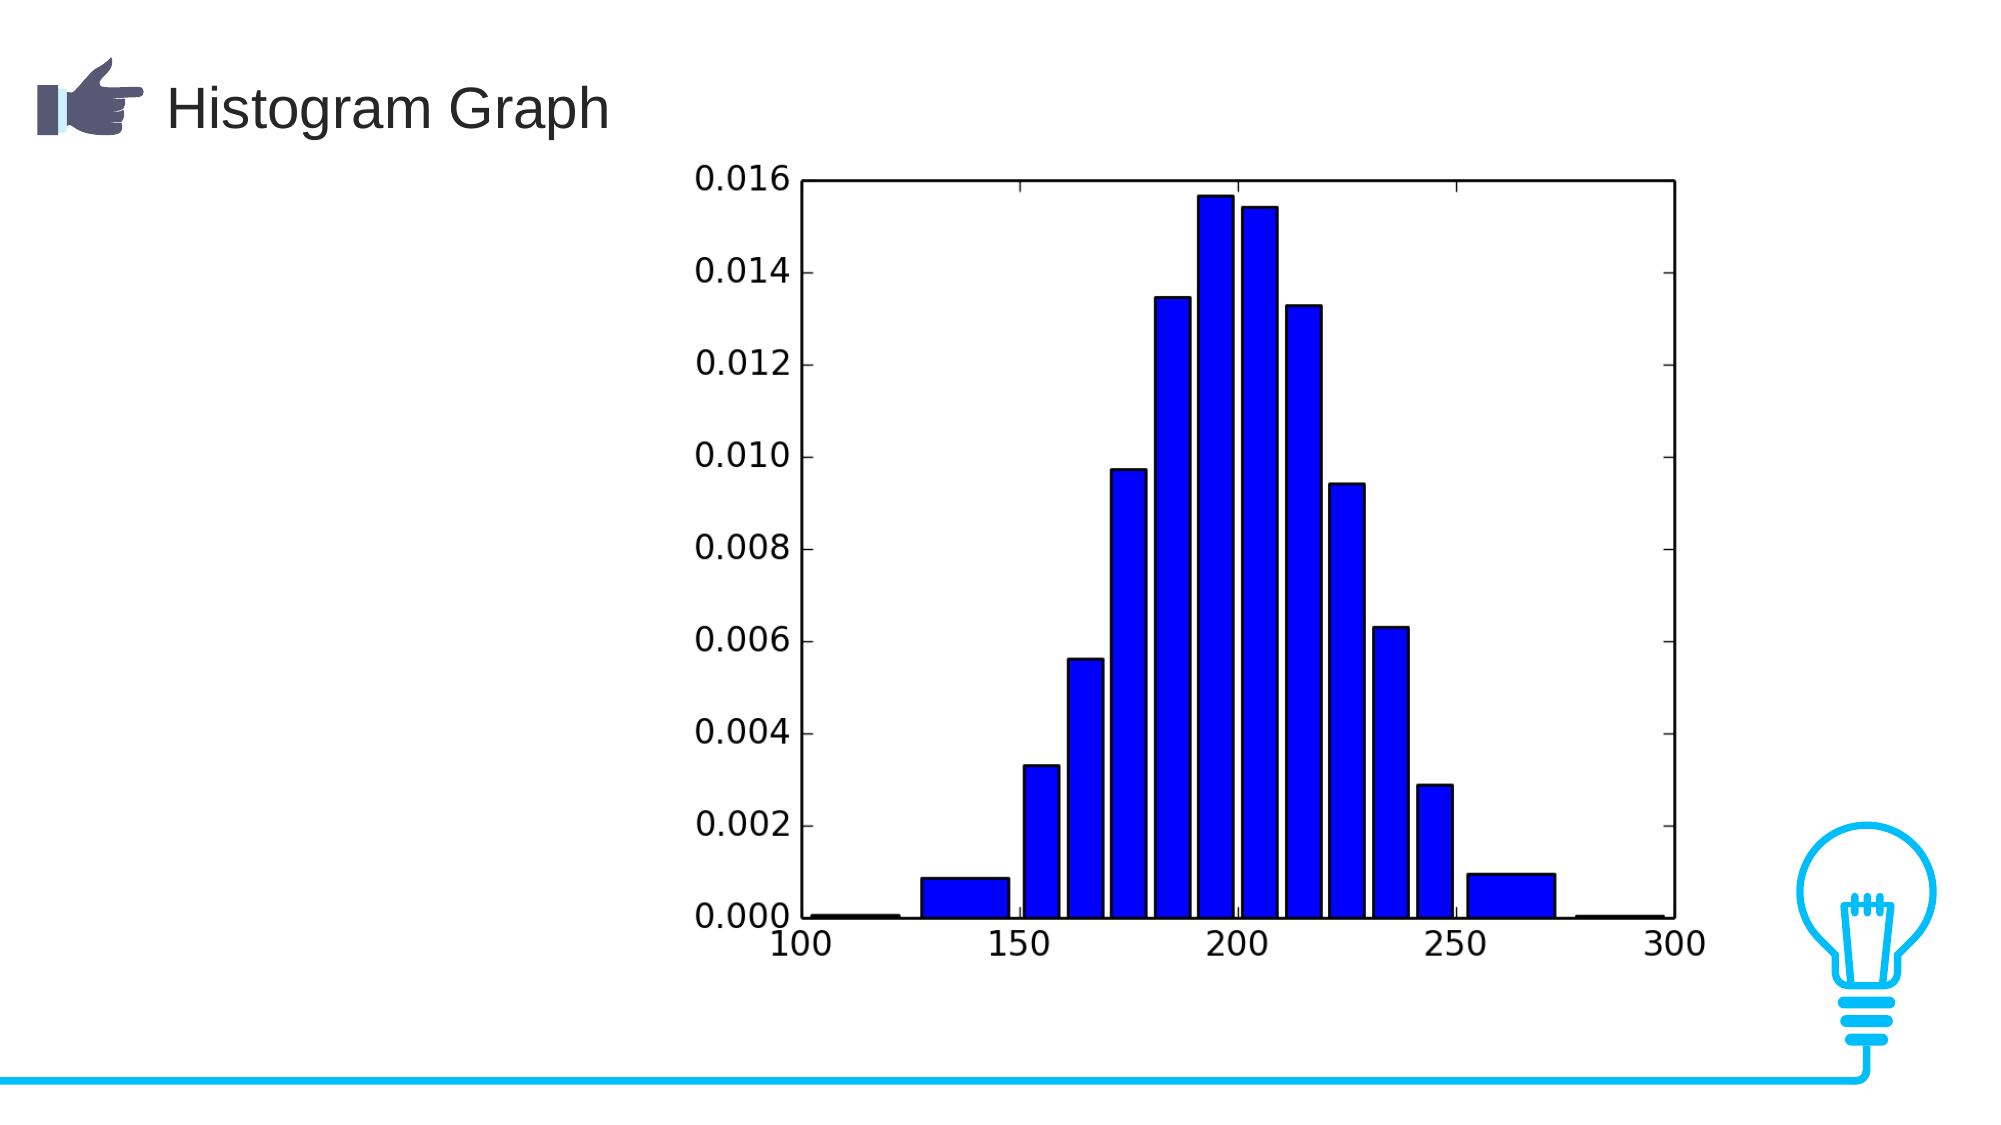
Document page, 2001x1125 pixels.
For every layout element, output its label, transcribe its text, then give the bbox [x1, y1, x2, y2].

list Histogram Graph [152, 31, 1917, 190]
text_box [37, 56, 144, 136]
picture [660, 88, 1787, 1010]
